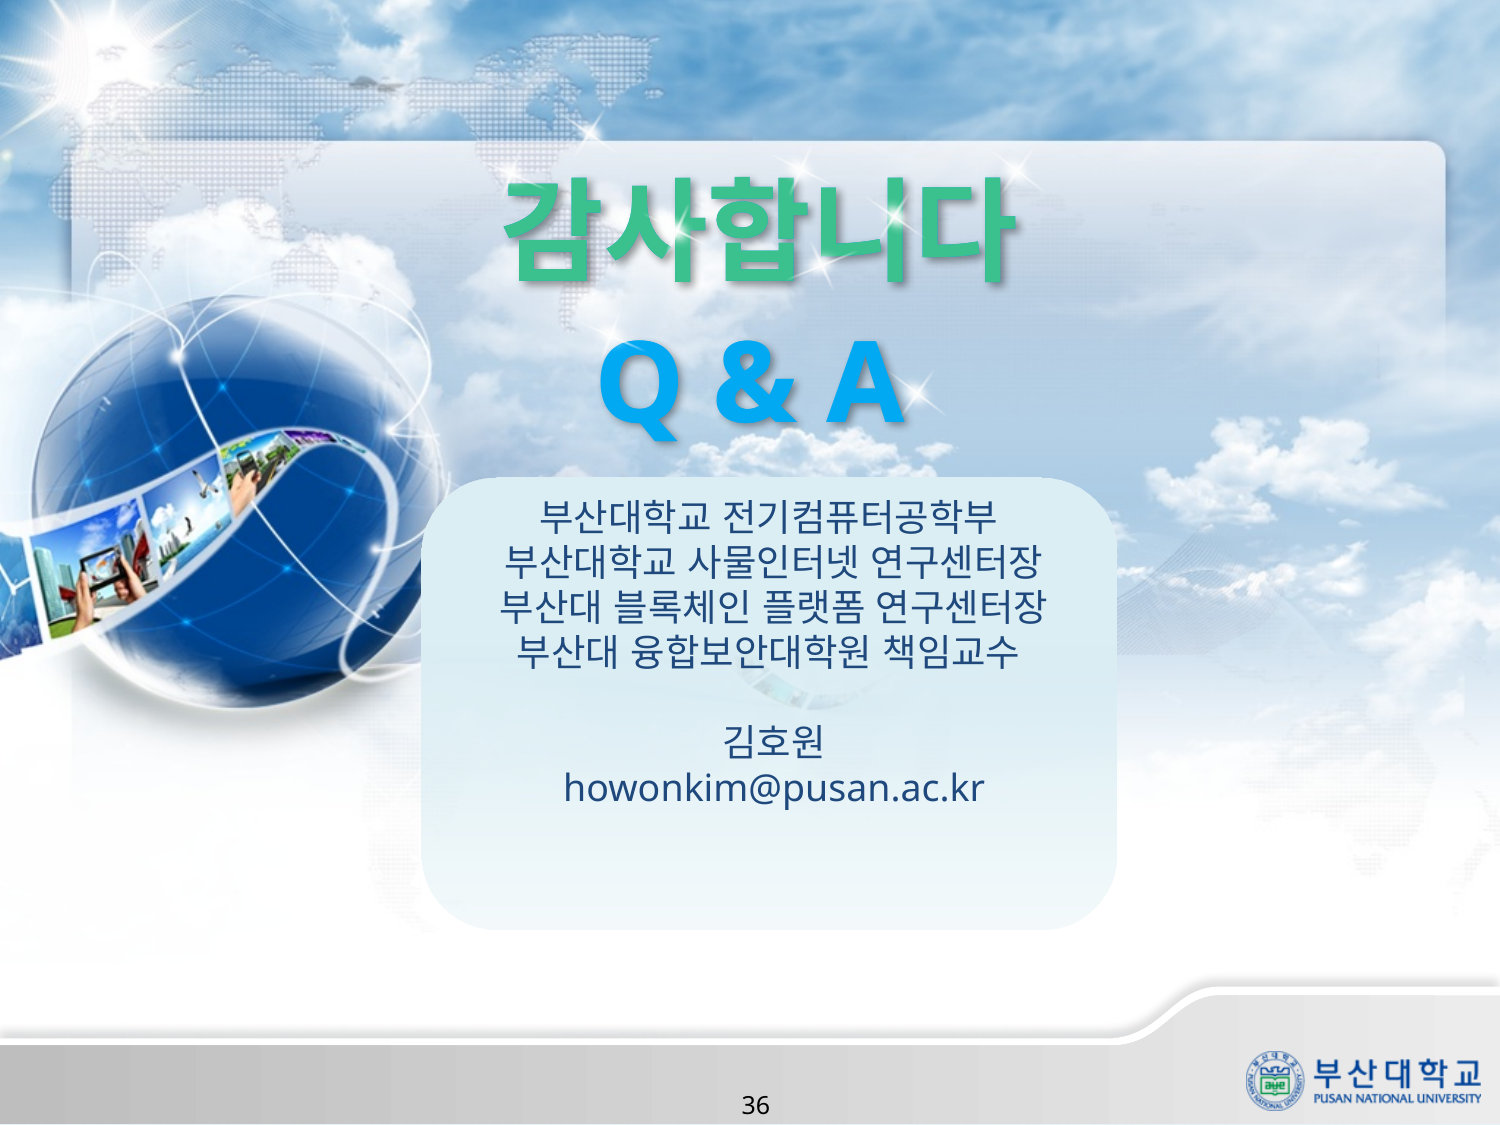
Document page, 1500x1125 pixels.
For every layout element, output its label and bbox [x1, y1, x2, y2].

text_box [435, 78, 1184, 449]
picture [0, 0, 1500, 1125]
